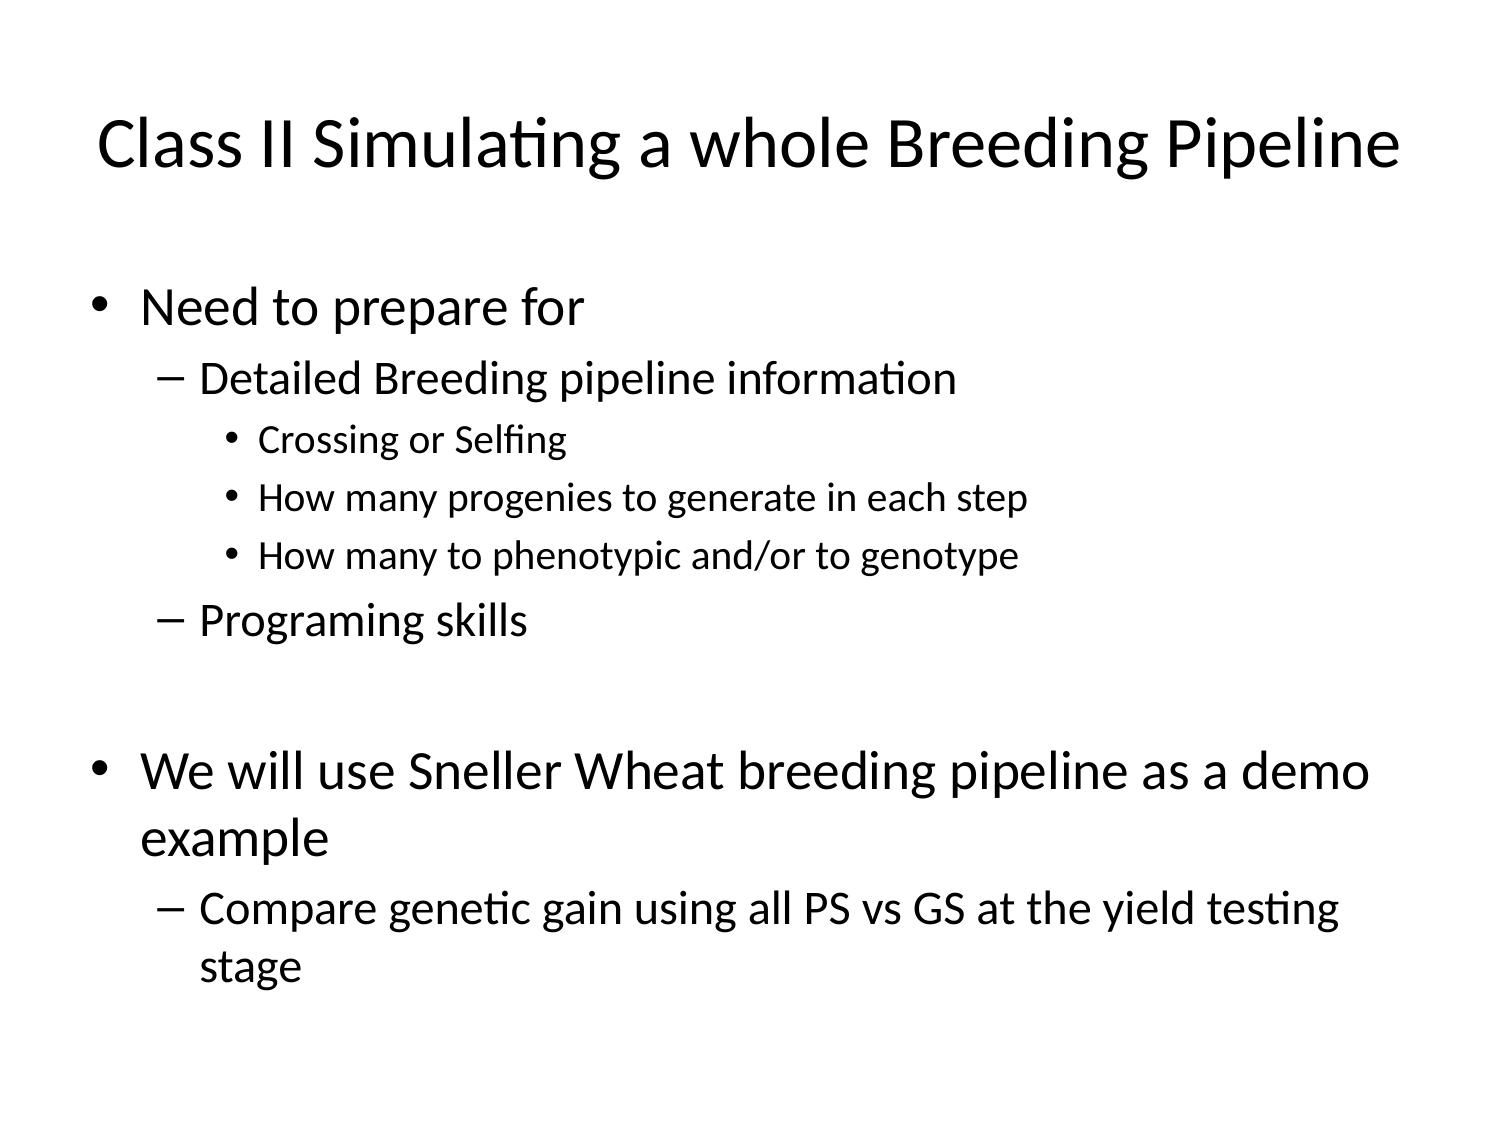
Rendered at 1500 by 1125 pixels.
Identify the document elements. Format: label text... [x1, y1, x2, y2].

title Class II Simulating a whole Breeding Pipeline [75, 45, 1425, 233]
list Need to prepare for Detailed Breeding pipeline information Crossing or Selfing How many progenies to generate in each step How many to phenotypic and/or to genotype Programing skills We will use Sneller Wheat breeding pipeline as a demo example Compare genetic gain using all PS vs GS at the yield testing stage [75, 262, 1425, 1005]
